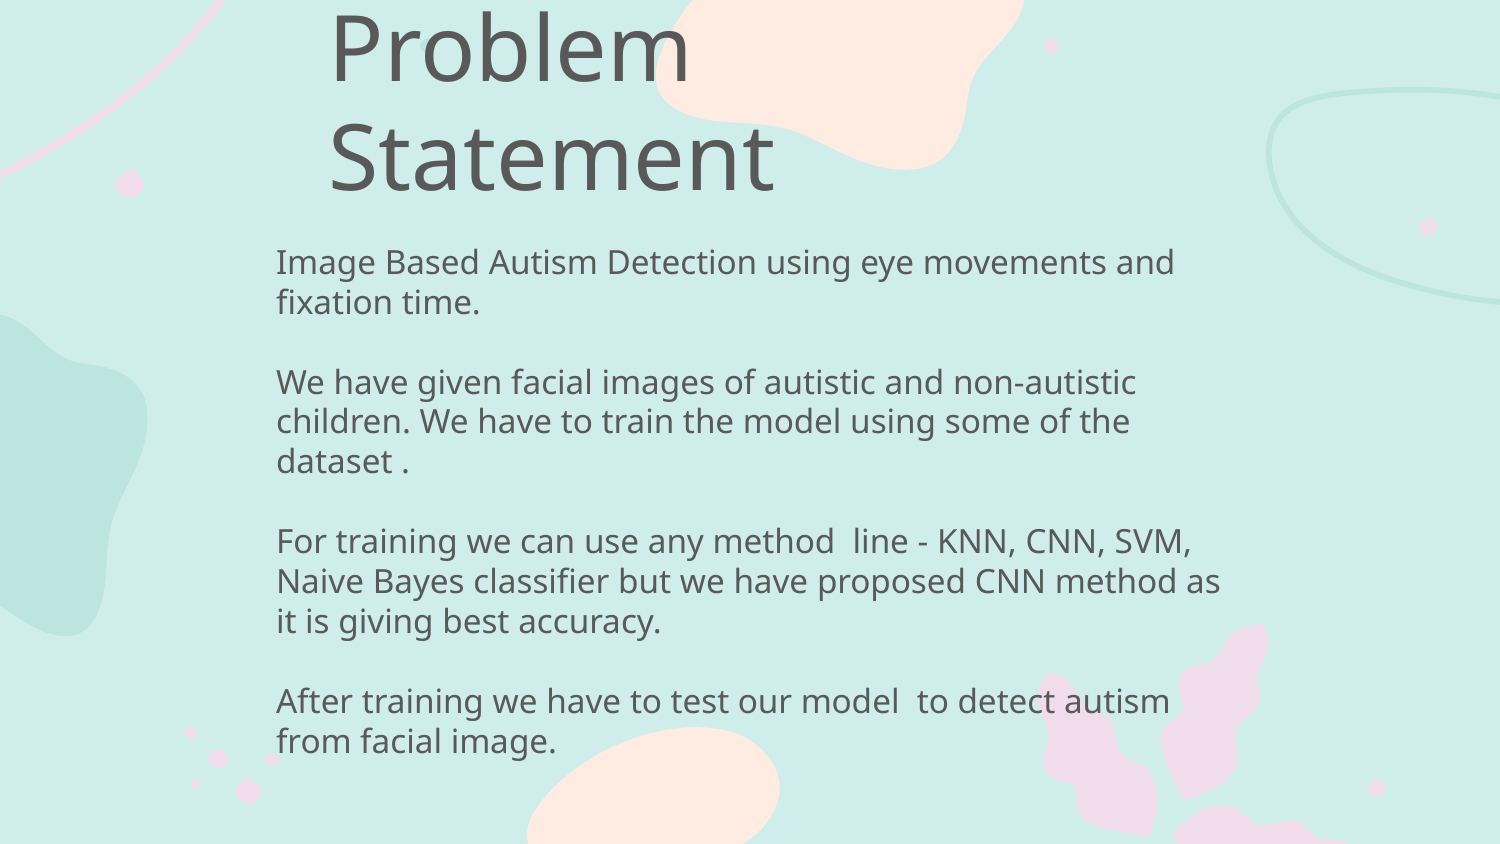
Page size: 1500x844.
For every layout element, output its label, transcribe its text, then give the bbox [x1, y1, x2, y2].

title Problem Statement [313, 38, 1148, 160]
subtitle Image Based Autism Detection using eye movements and fixation time. We have given facial images of autistic and non-autistic children. We have to train the model using some of the dataset . For training we can use any method line - KNN, CNN, SVM, Naive Bayes classifier but we have proposed CNN method as it is giving best accuracy. After training we have to test our model to detect autism from facial image. [261, 226, 1266, 433]
